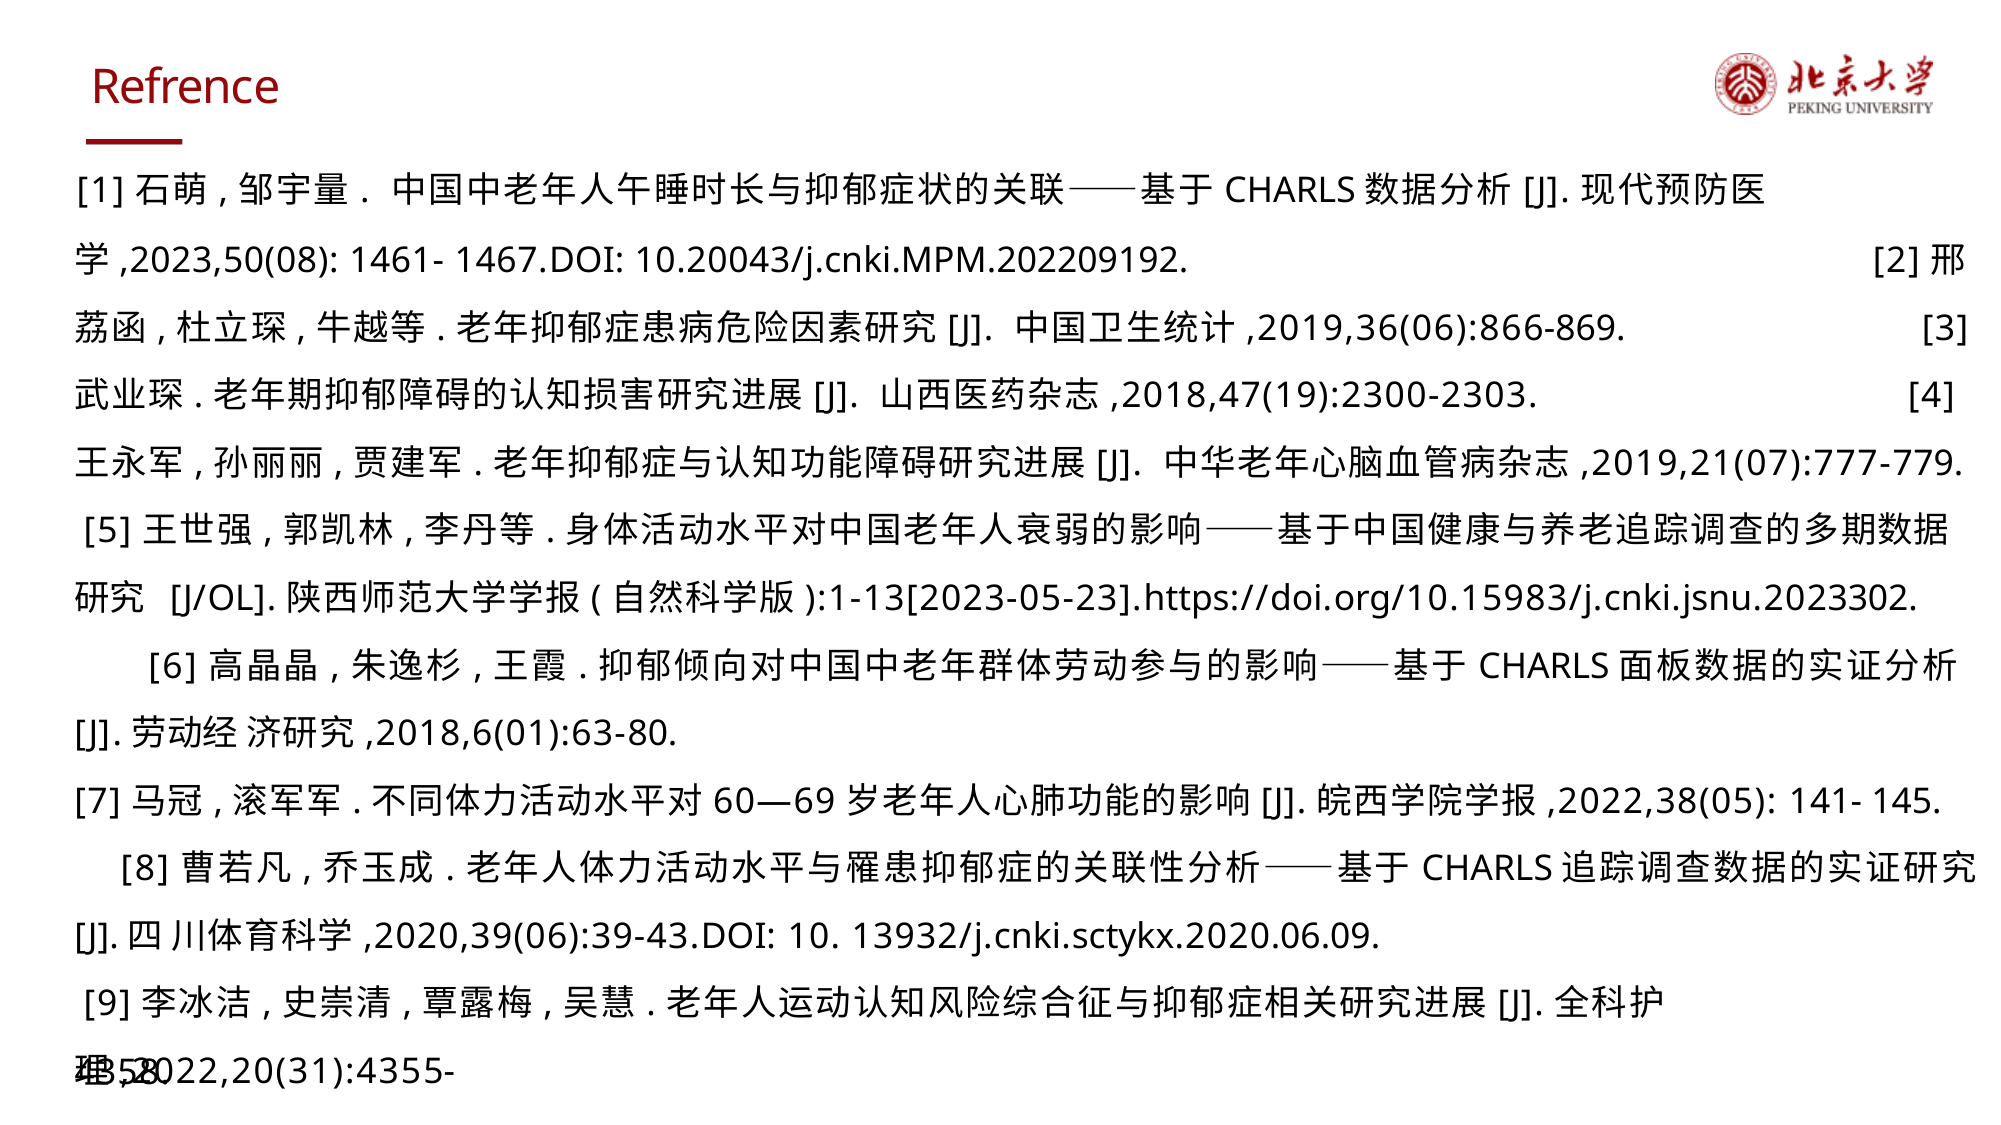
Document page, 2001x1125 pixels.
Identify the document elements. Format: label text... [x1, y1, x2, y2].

picture [1715, 53, 1933, 115]
text_box [1]石萌,邹宇量. 中国中老年人午睡时长与抑郁症状的关联——基于CHARLS数据分析[J].现代预防医 学,2023,50(08): 1461- 1467.DOI: 10.20043/j.cnki.MPM.202209192. [2]邢荔函,杜立琛,牛越等.老年抑郁症患病危险因素研究[J]. 中国卫生统计,2019,36(06):866-869. [3]武业琛.老年期抑郁障碍的认知损害研究进展[J]. 山西医药杂志,2018,47(19):2300-2303. [4]王永军,孙丽丽,贾建军.老年抑郁症与认知功能障碍研究进展[J]. 中华老年心脑血管病杂志,2019,21(07):777-779. [5]王世强,郭凯林,李丹等.身体活动水平对中国老年人衰弱的影响——基于中国健康与养老追踪调查的多期数据研究 [J/OL].陕西师范大学学报(自然科学版):1-13[2023-05-23].https://doi.org/10.15983/j.cnki.jsnu.2023302. [6]高晶晶,朱逸杉,王霞.抑郁倾向对中国中老年群体劳动参与的影响——基于CHARLS面板数据的实证分析[J].劳动经 济研究,2018,6(01):63-80. [7]马冠,滚军军.不同体力活动水平对60—69岁老年人心肺功能的影响[J].皖西学院学报,2022,38(05): 141- 145. [8]曹若凡,乔玉成.老年人体力活动水平与罹患抑郁症的关联性分析——基于CHARLS追踪调查数据的实证研究[J].四 川体育科学,2020,39(06):39-43.DOI: 10. 13932/j.cnki.sctykx.2020.06.09. [9]李冰洁,史崇清,覃露梅,吴慧.老年人运动认知风险综合征与抑郁症相关研究进展[J].全科护理,2022,20(31):4355- [72, 168, 1981, 1025]
picture [86, 139, 184, 146]
text_box 4358. [72, 1052, 173, 1094]
text_box Refrence [88, 51, 284, 115]
